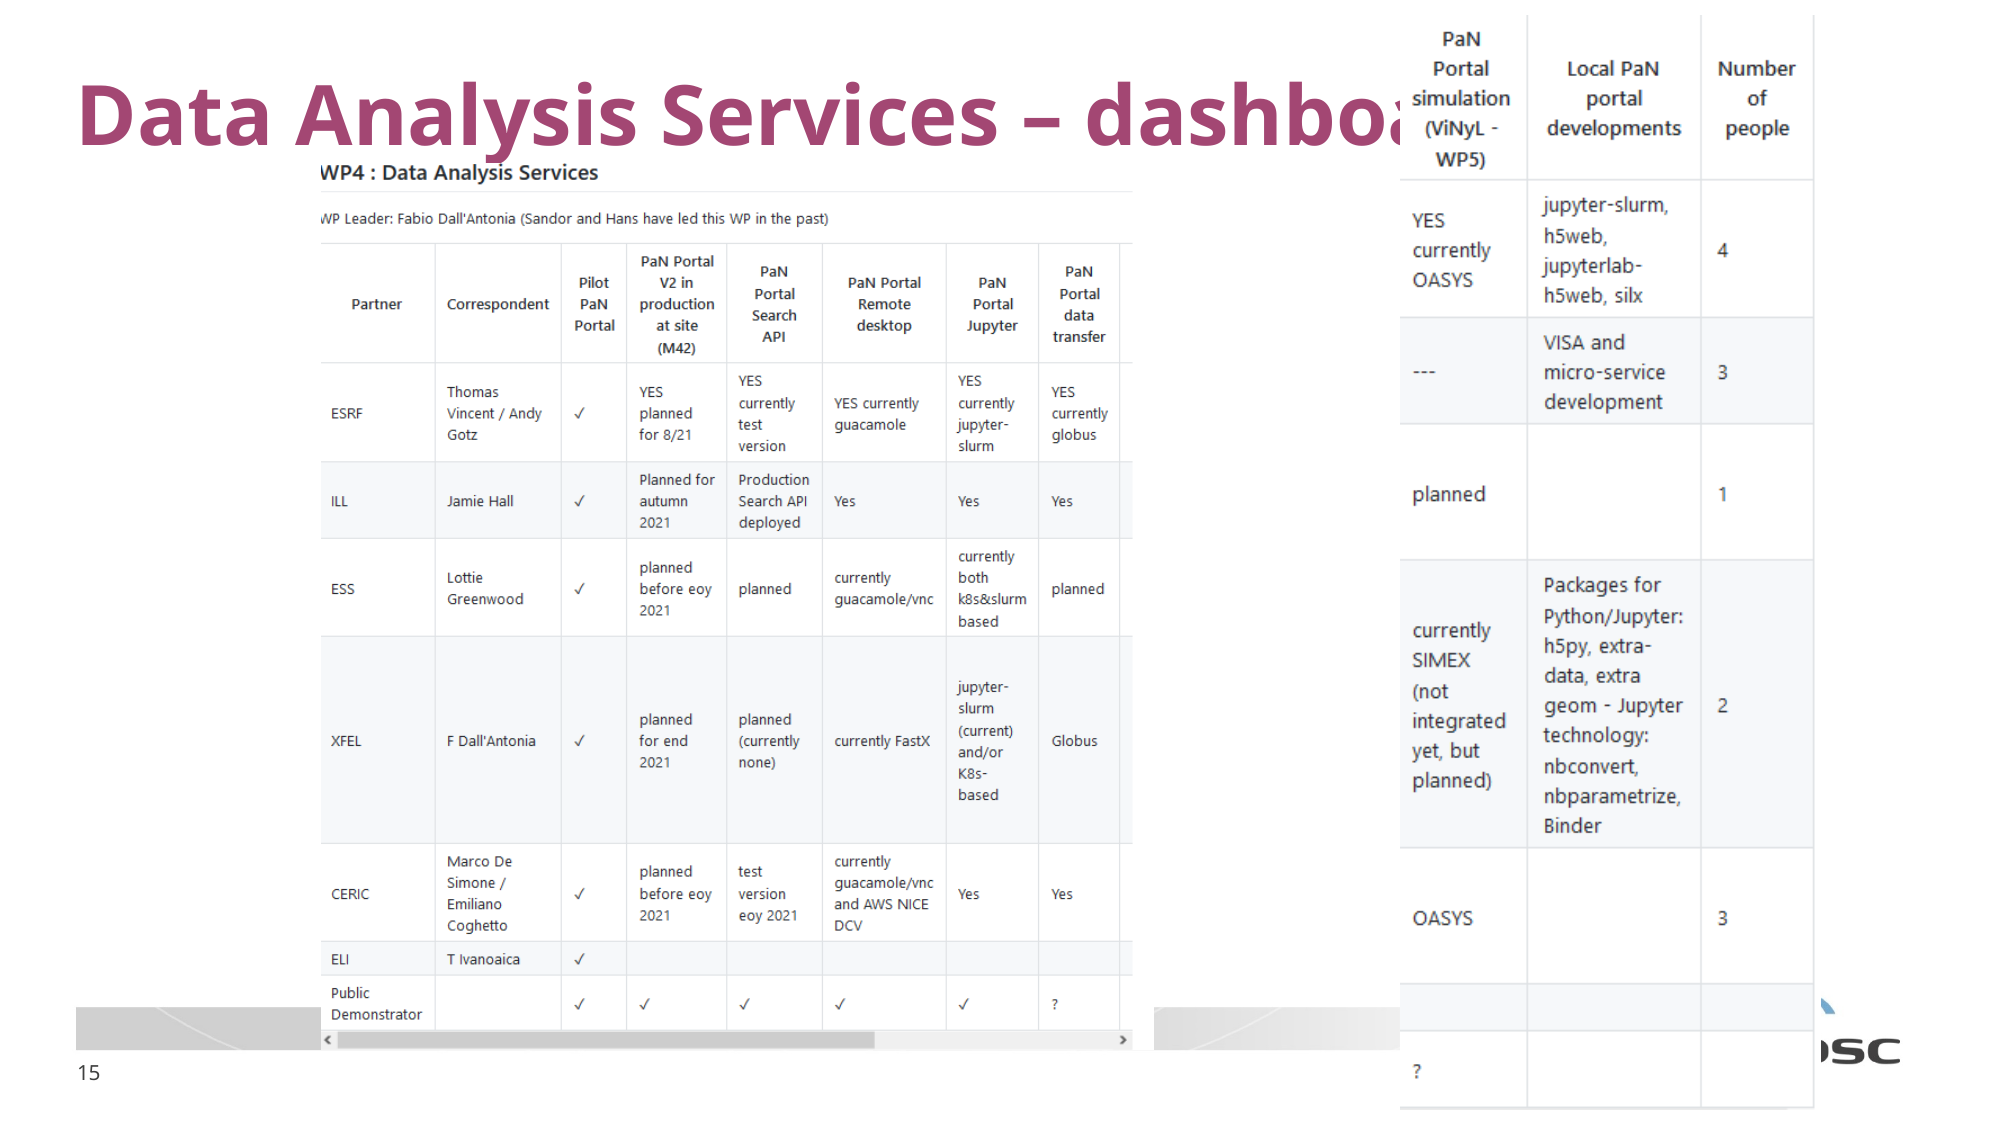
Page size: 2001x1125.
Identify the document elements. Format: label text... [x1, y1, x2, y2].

picture [1, 15, 1999, 1125]
text_box Data Analysis Services – dashboard [75, 62, 1394, 163]
